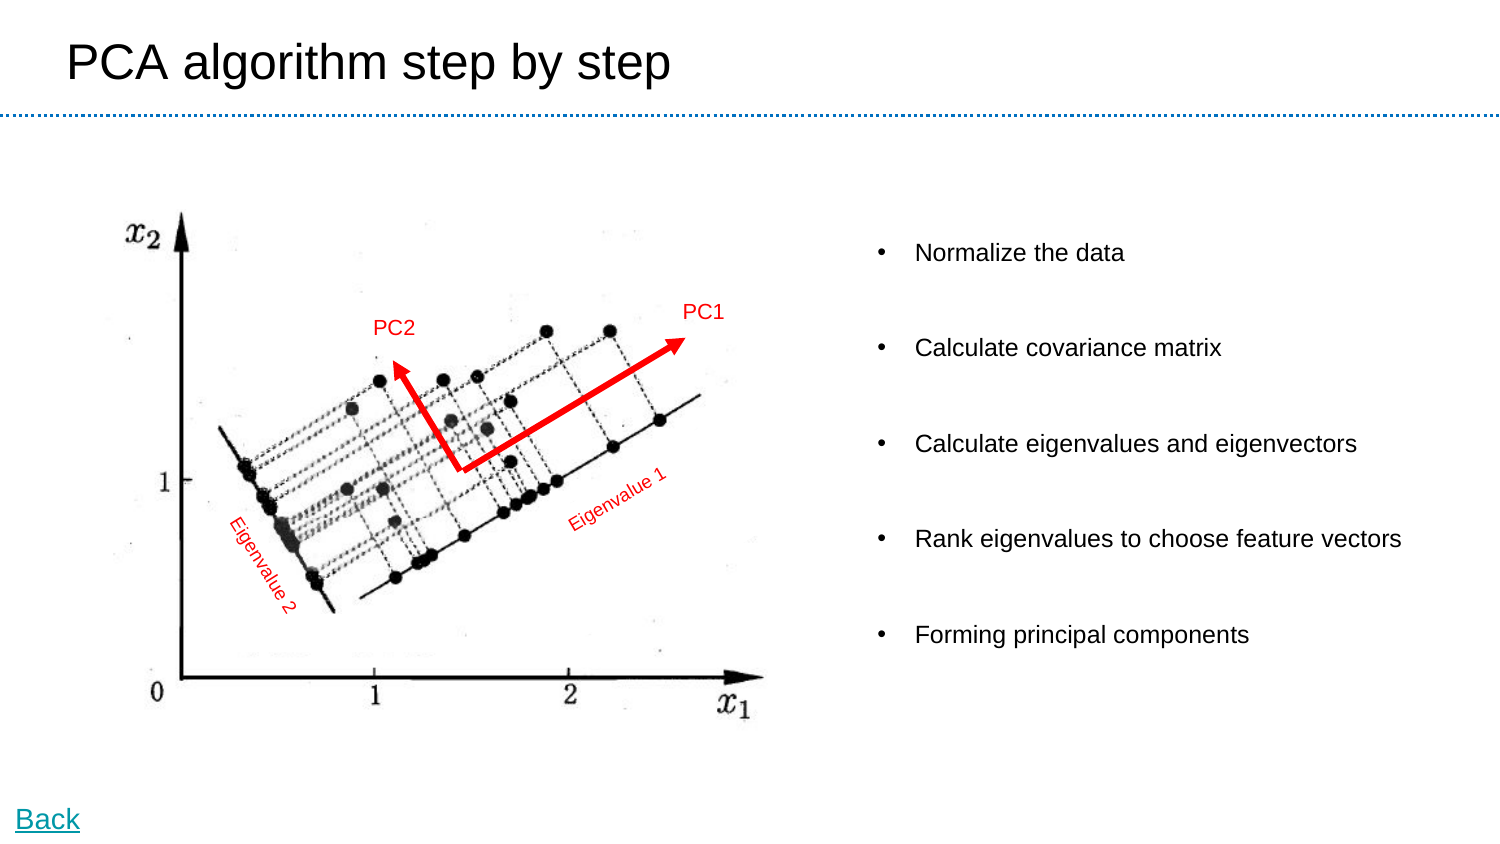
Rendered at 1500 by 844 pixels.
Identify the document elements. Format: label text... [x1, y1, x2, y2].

title PCA algorithm step by step [51, 14, 1449, 109]
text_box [463, 337, 686, 472]
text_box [102, 199, 803, 733]
text_box Normalize the data Calculate covariance matrix Calculate eigenvalues and eigenvectors Rank eigenvalues to choose feature vectors Forming principal components [865, 234, 1465, 733]
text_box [392, 360, 461, 472]
text_box Back [0, 793, 96, 843]
